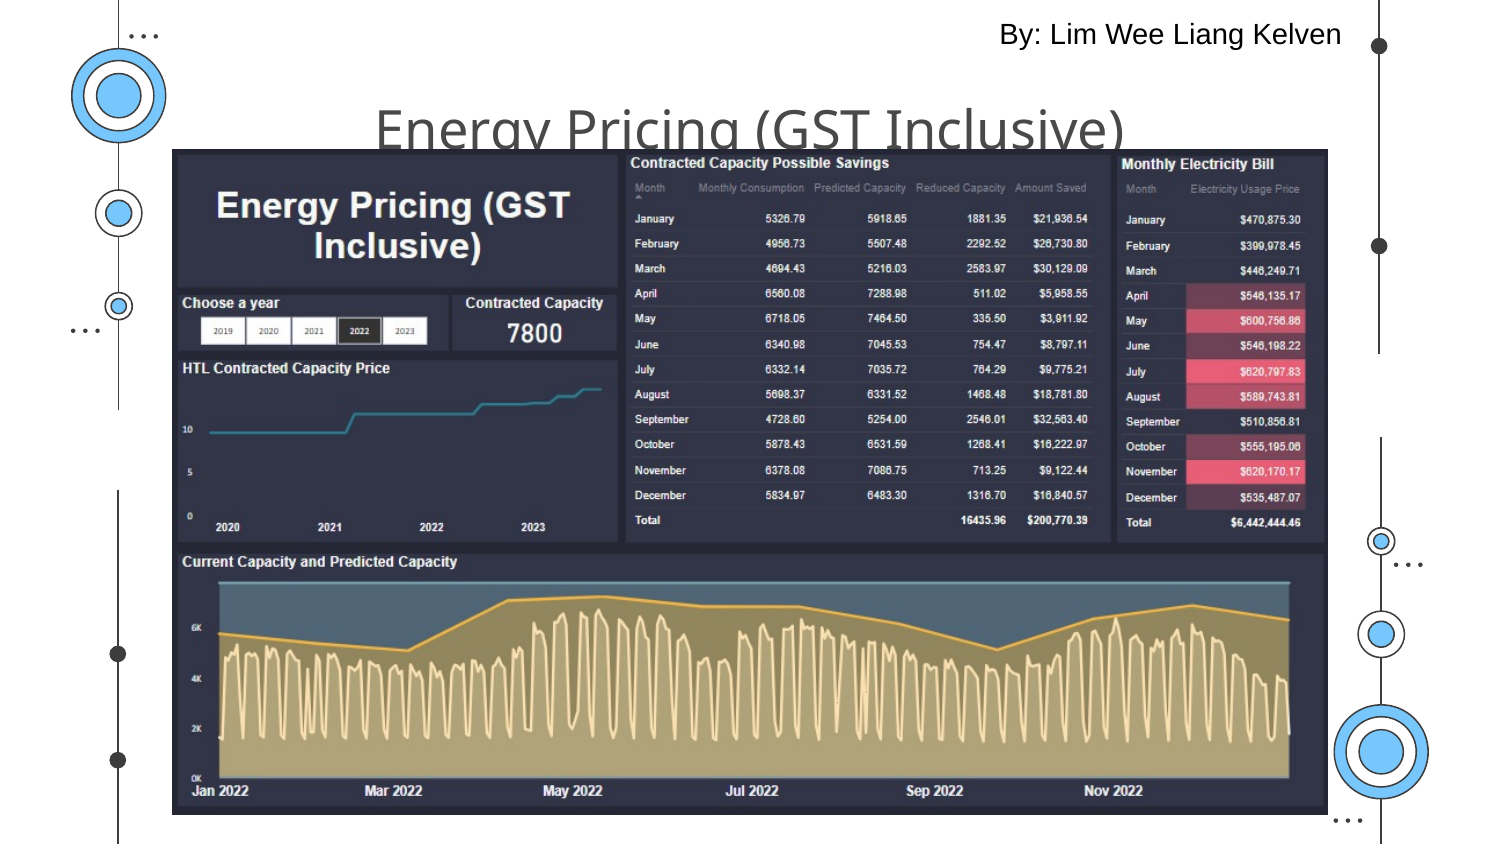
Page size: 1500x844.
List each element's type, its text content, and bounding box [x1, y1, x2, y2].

text_box By: Lim Wee Liang Kelven [984, 0, 1360, 65]
title Energy Pricing (GST Inclusive) (After) B b [299, 80, 1201, 147]
picture [171, 149, 1329, 815]
